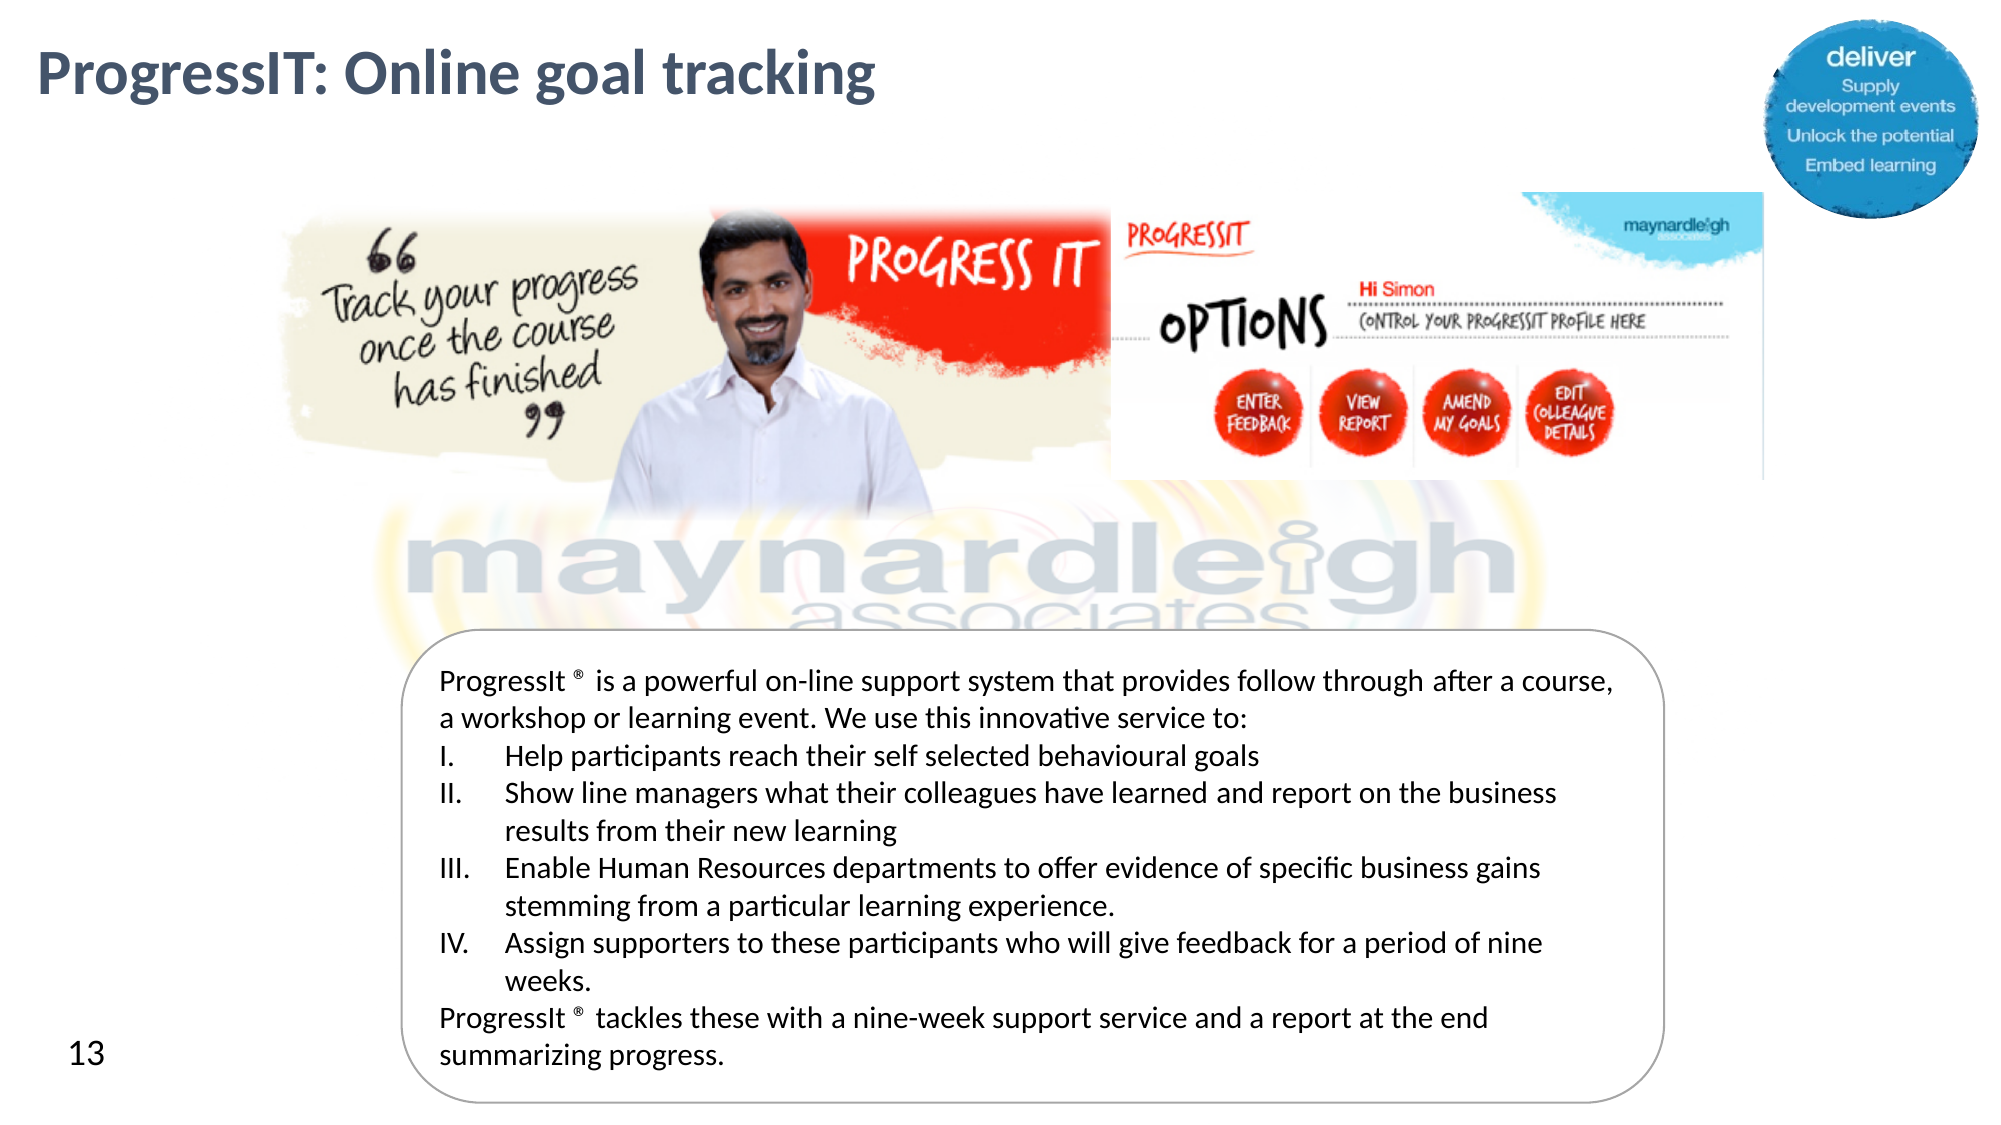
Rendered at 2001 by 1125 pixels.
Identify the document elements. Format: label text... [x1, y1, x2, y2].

text_box ProgressIt ® is a powerful on-line support system that provides follow through after a course, a workshop or learning event. We use this innovative service to: Help participants reach their self selected behavioural goals Show line managers what their colleagues have learned and report on the business results from their new learning Enable Human Resources departments to offer evidence of specific business gains stemming from a particular learning experience. Assign supporters to these participants who will give feedback for a period of nine weeks. ProgressIt ® tackles these with a nine-week support service and a report at the end summarizing progress. [400, 628, 1666, 1104]
text_box ProgressIT: Online goal tracking [23, 22, 1693, 116]
picture [264, 19, 1980, 528]
text_box 13 [35, 1012, 137, 1090]
